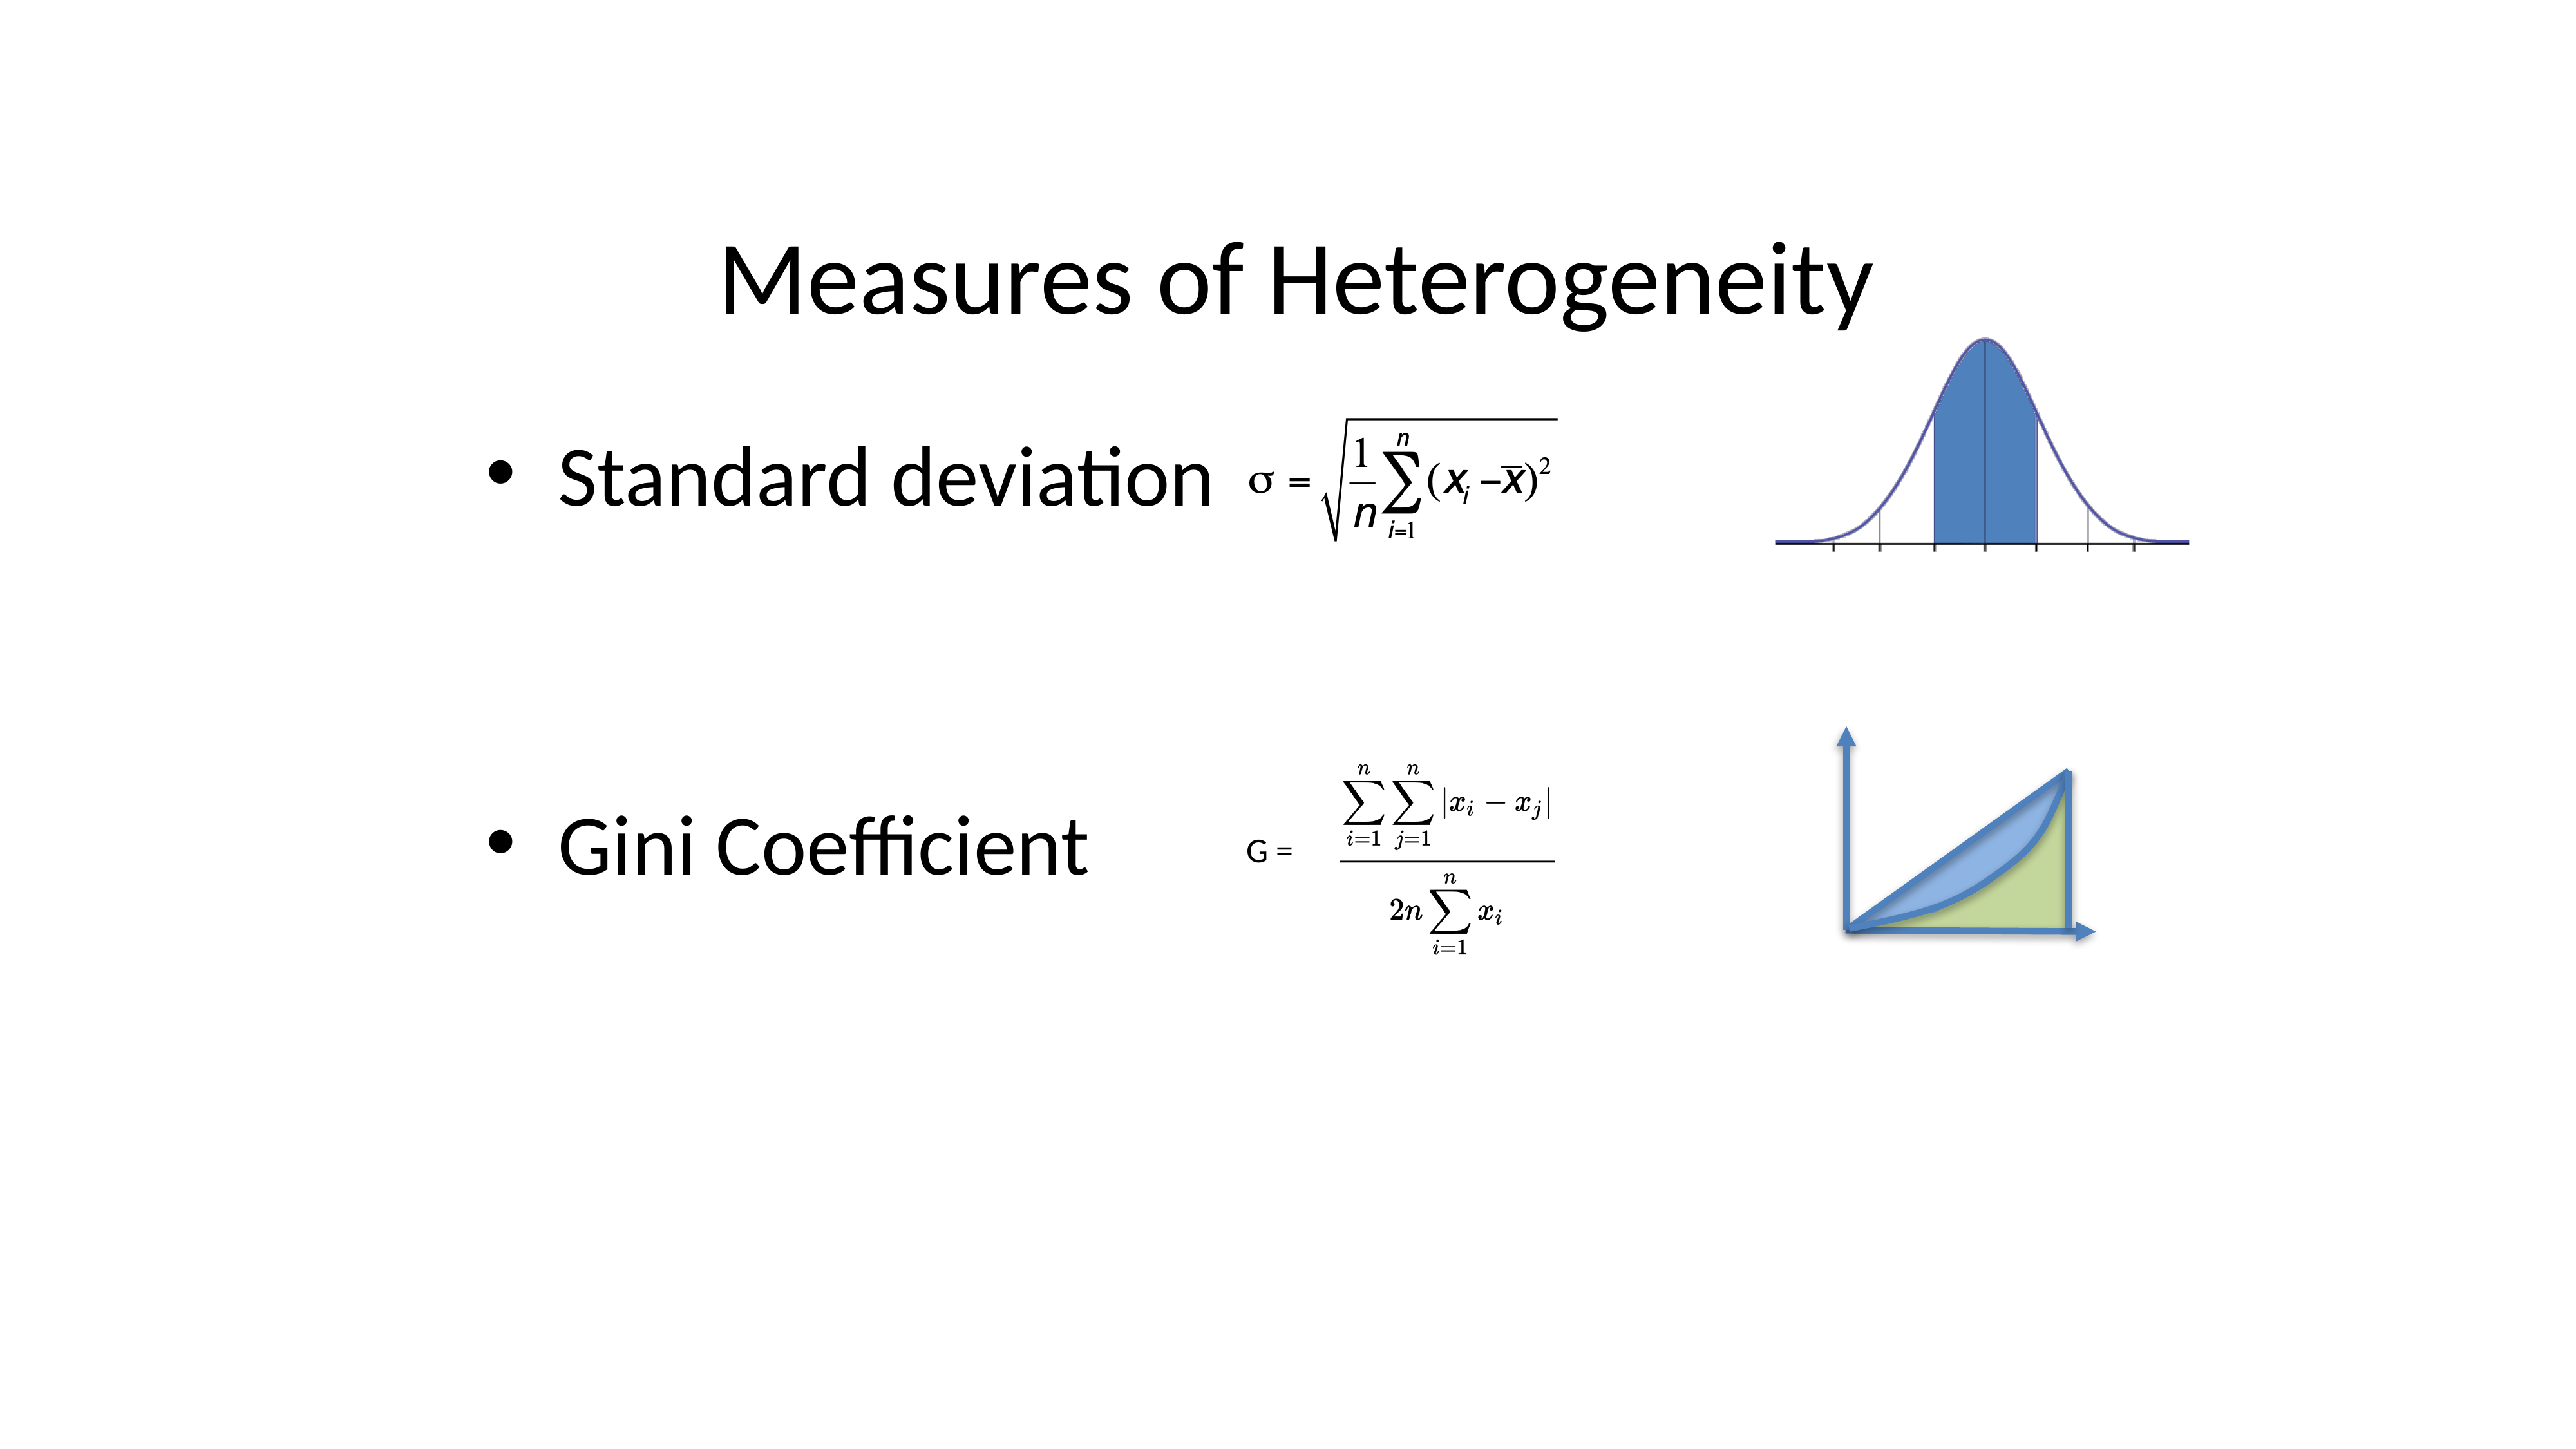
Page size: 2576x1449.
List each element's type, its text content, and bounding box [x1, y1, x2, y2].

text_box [1236, 743, 1563, 973]
picture [1244, 412, 1563, 547]
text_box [1845, 726, 2096, 932]
title Measures of Heterogeneity [643, 181, 1949, 364]
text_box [1752, 330, 2190, 552]
list Standard deviation Gini Coefficient [475, 410, 1929, 1128]
